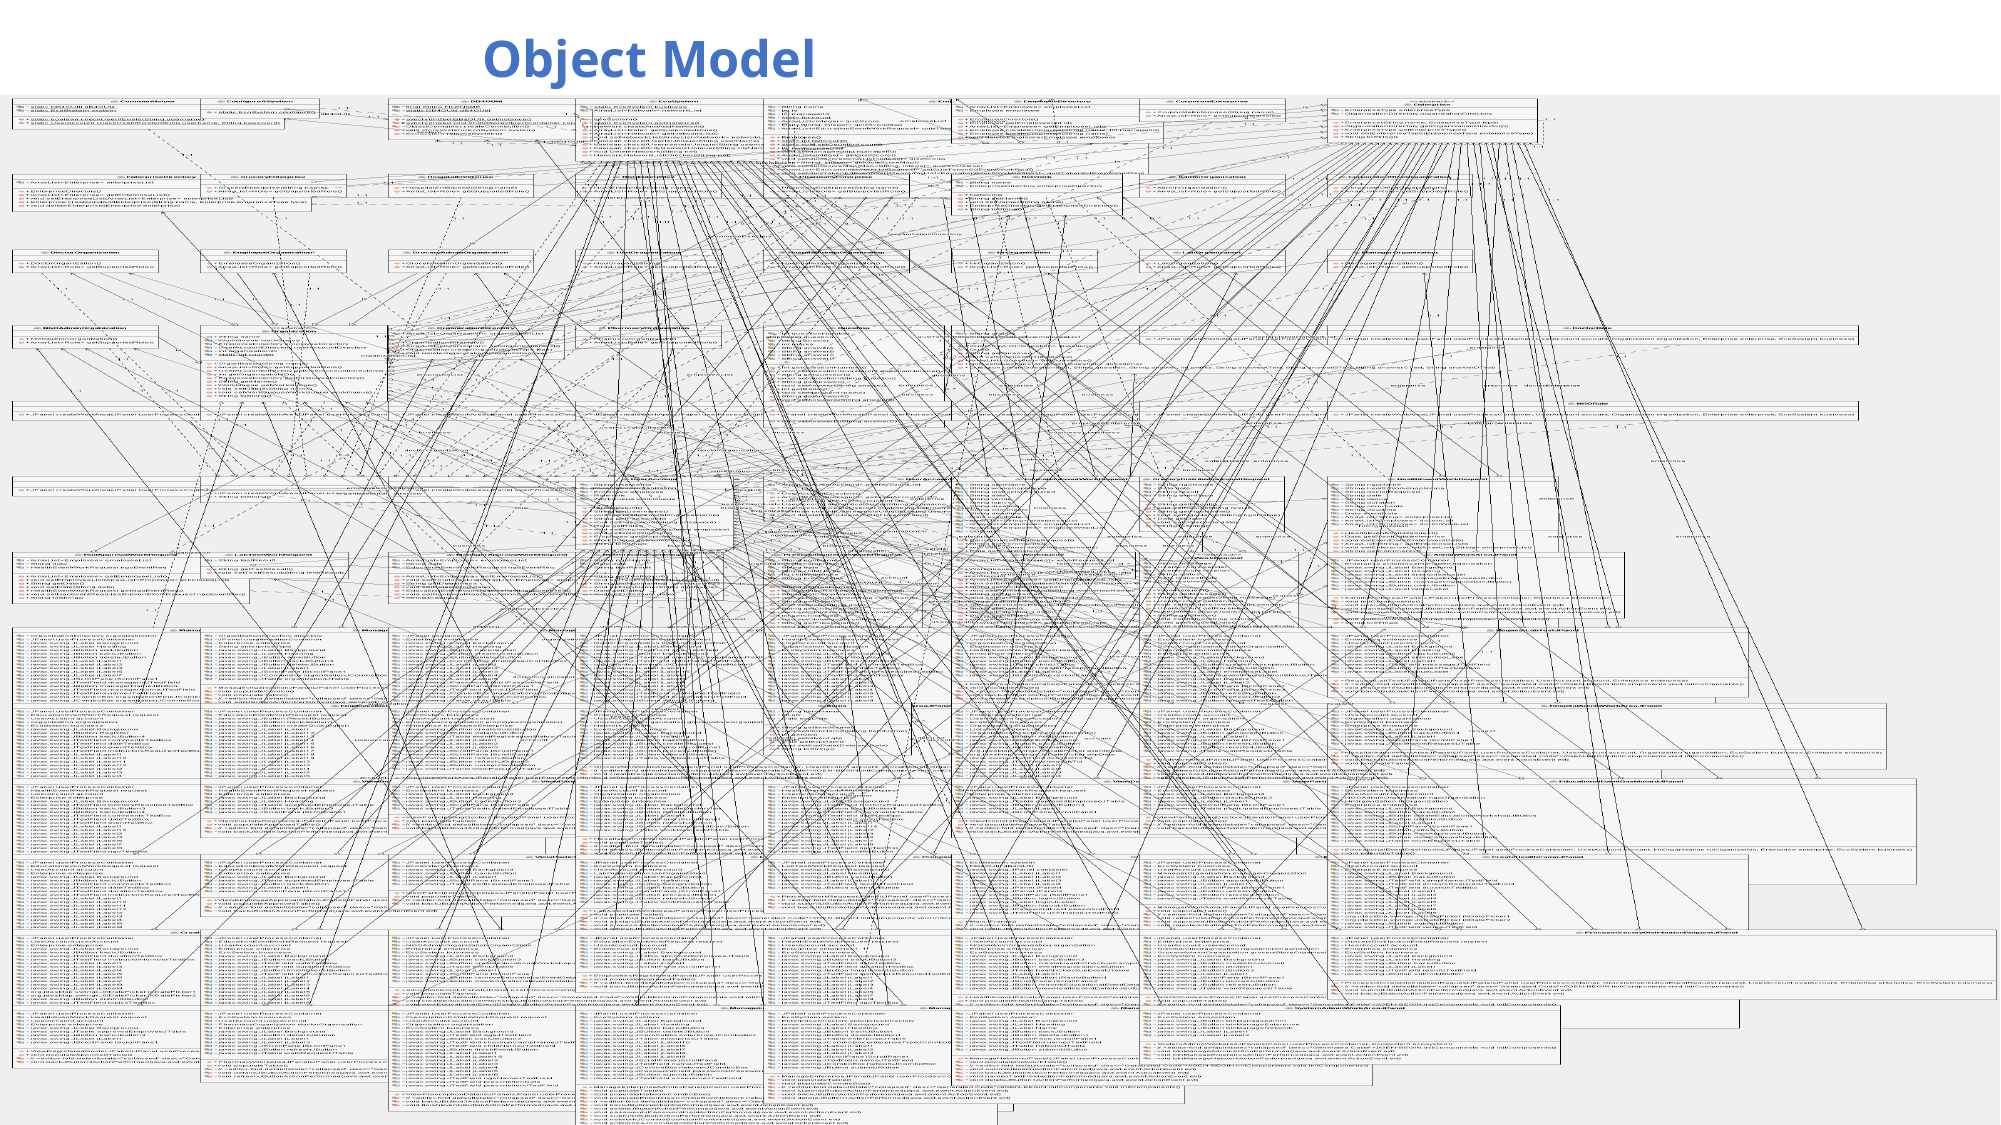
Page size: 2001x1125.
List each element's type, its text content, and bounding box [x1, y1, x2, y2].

title Object Model [137, 25, 1863, 95]
picture [0, 95, 2000, 1125]
